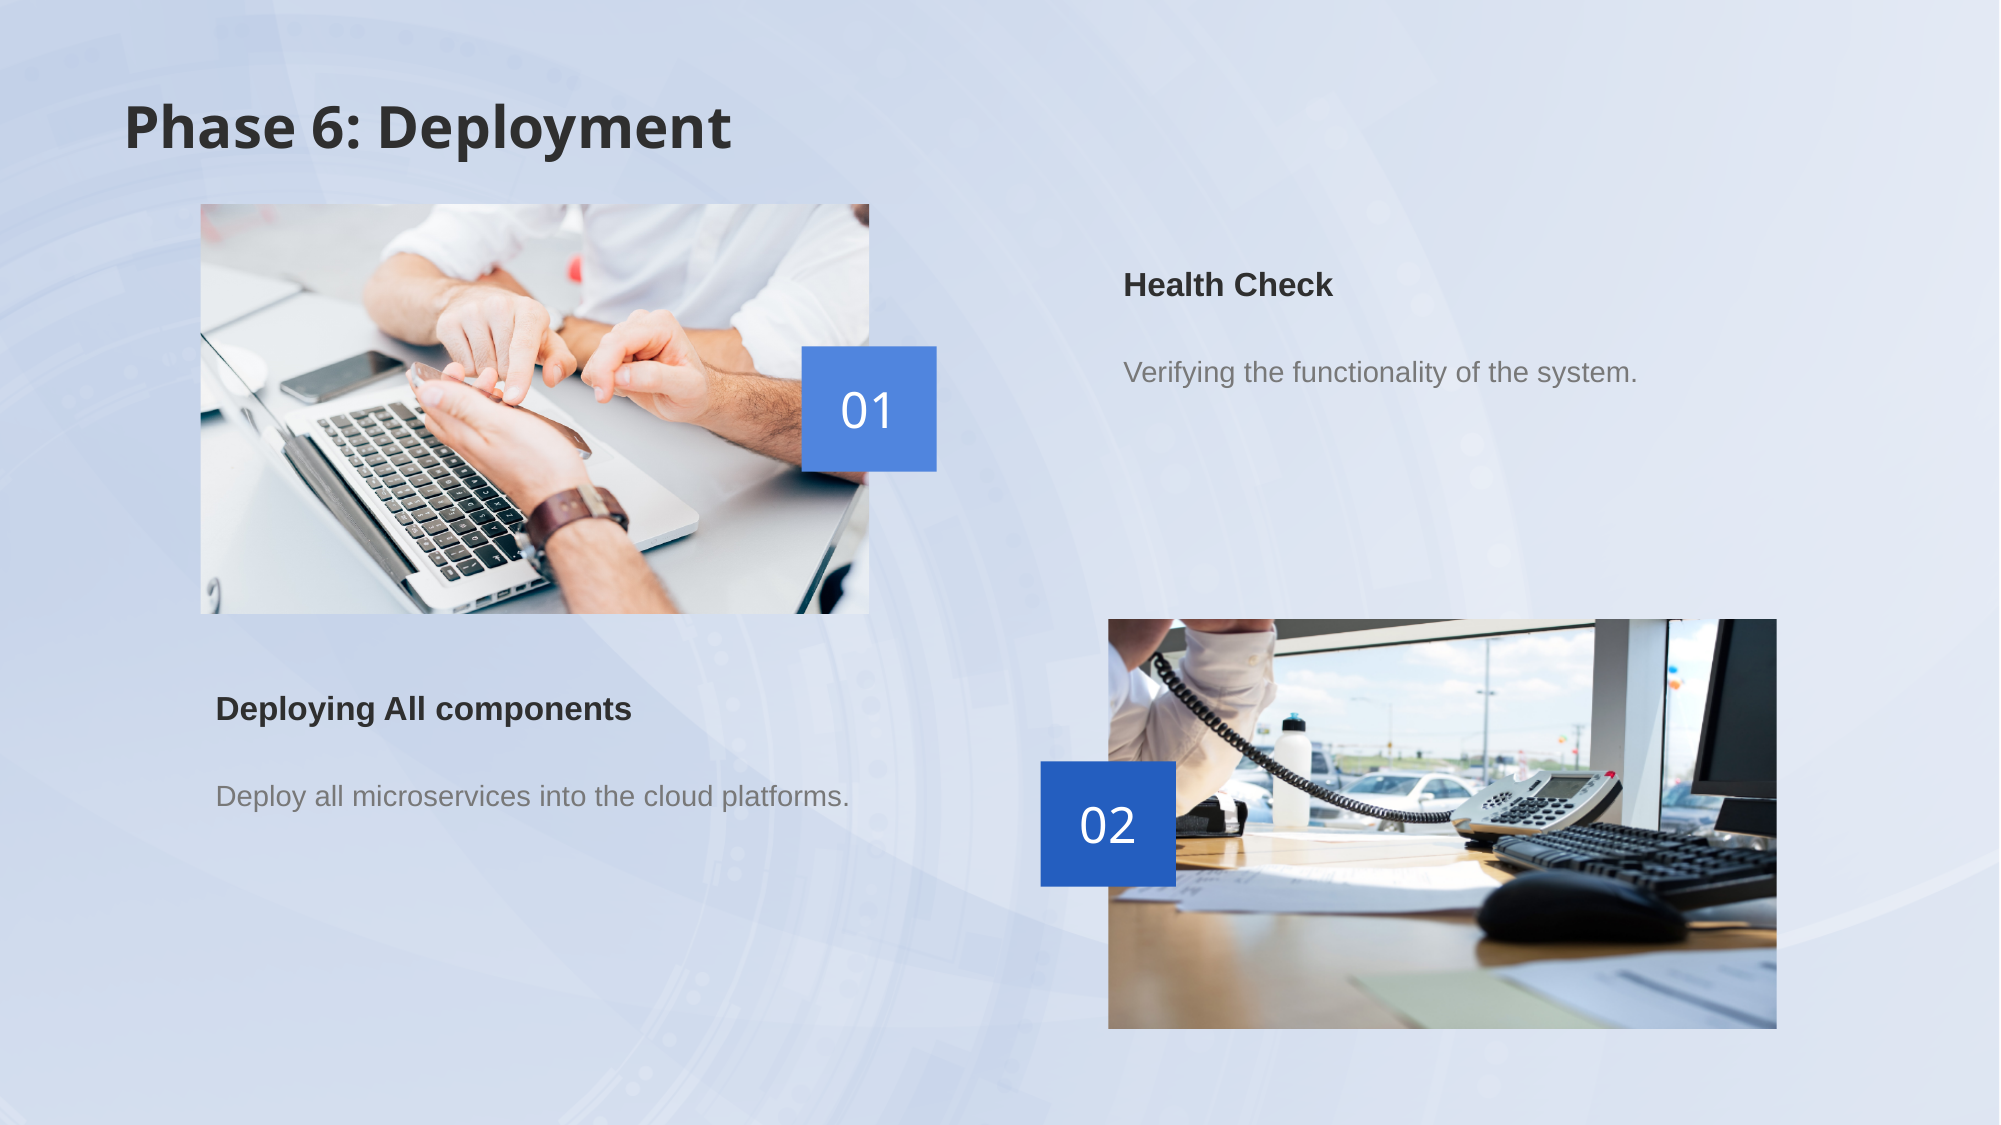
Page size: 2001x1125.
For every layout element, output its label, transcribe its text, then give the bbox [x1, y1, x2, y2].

text_box Deploy all microservices into the cloud platforms. [200, 752, 870, 820]
text_box Deploying All components [200, 679, 867, 735]
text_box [801, 346, 937, 472]
text_box [1108, 619, 1777, 1029]
text_box [200, 204, 870, 614]
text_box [1040, 761, 1177, 887]
title Phase 6: Deployment [108, 0, 1890, 169]
text_box Health Check [1108, 255, 1775, 311]
text_box Verifying the functionality of the system. [1108, 328, 1777, 396]
